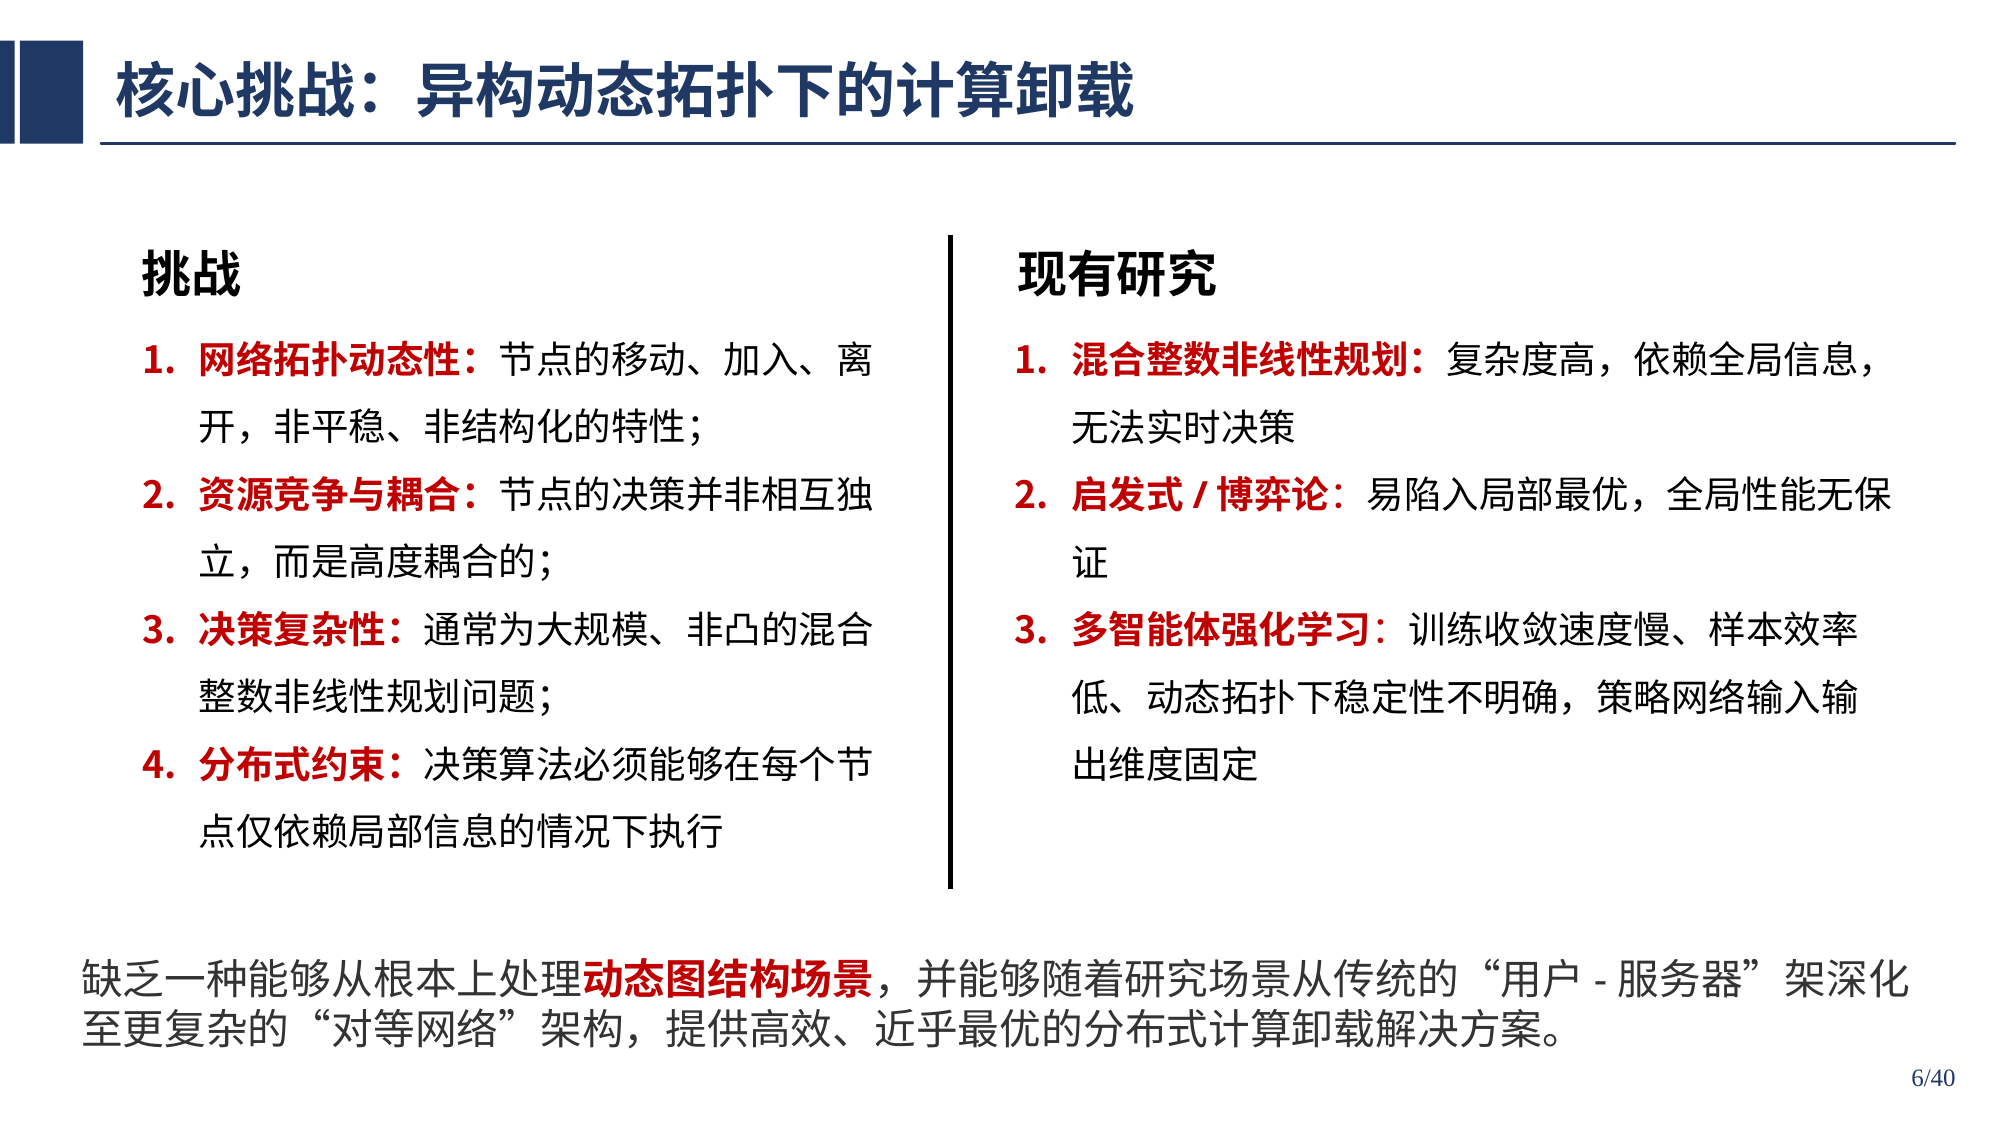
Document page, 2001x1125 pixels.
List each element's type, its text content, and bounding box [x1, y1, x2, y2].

slide_number 6/40 [1520, 1046, 1971, 1107]
text_box 网络拓扑动态性：节点的移动、加入、离开，非平稳、非结构化的特性； 资源竞争与耦合：节点的决策并非相互独立，而是高度耦合的； 决策复杂性：通常为大规模、非凸的混合整数非线性规划问题； 分布式约束：决策算法必须能够在每个节点仅依赖局部信息的情况下执行 [127, 306, 893, 861]
text_box 现有研究 [1002, 234, 1233, 310]
text_box 缺乏一种能够从根本上处理动态图结构场景，并能够随着研究场景从传统的“用户-服务器”架深化至更复杂的“对等网络”架构，提供高效、近乎最优的分布式计算卸载解决方案。 [66, 945, 1936, 1061]
text_box 挑战 [126, 234, 256, 310]
title 核心挑战：异构动态拓扑下的计算卸载 [100, 33, 1404, 154]
text_box 混合整数非线性规划：复杂度高，依赖全局信息，无法实时决策 启发式/博弈论：易陷入局部最优，全局性能无保证 多智能体强化学习：训练收敛速度慢、样本效率低、动态拓扑下稳定性不明确，策略网络输入输出维度固定 [999, 306, 1909, 794]
